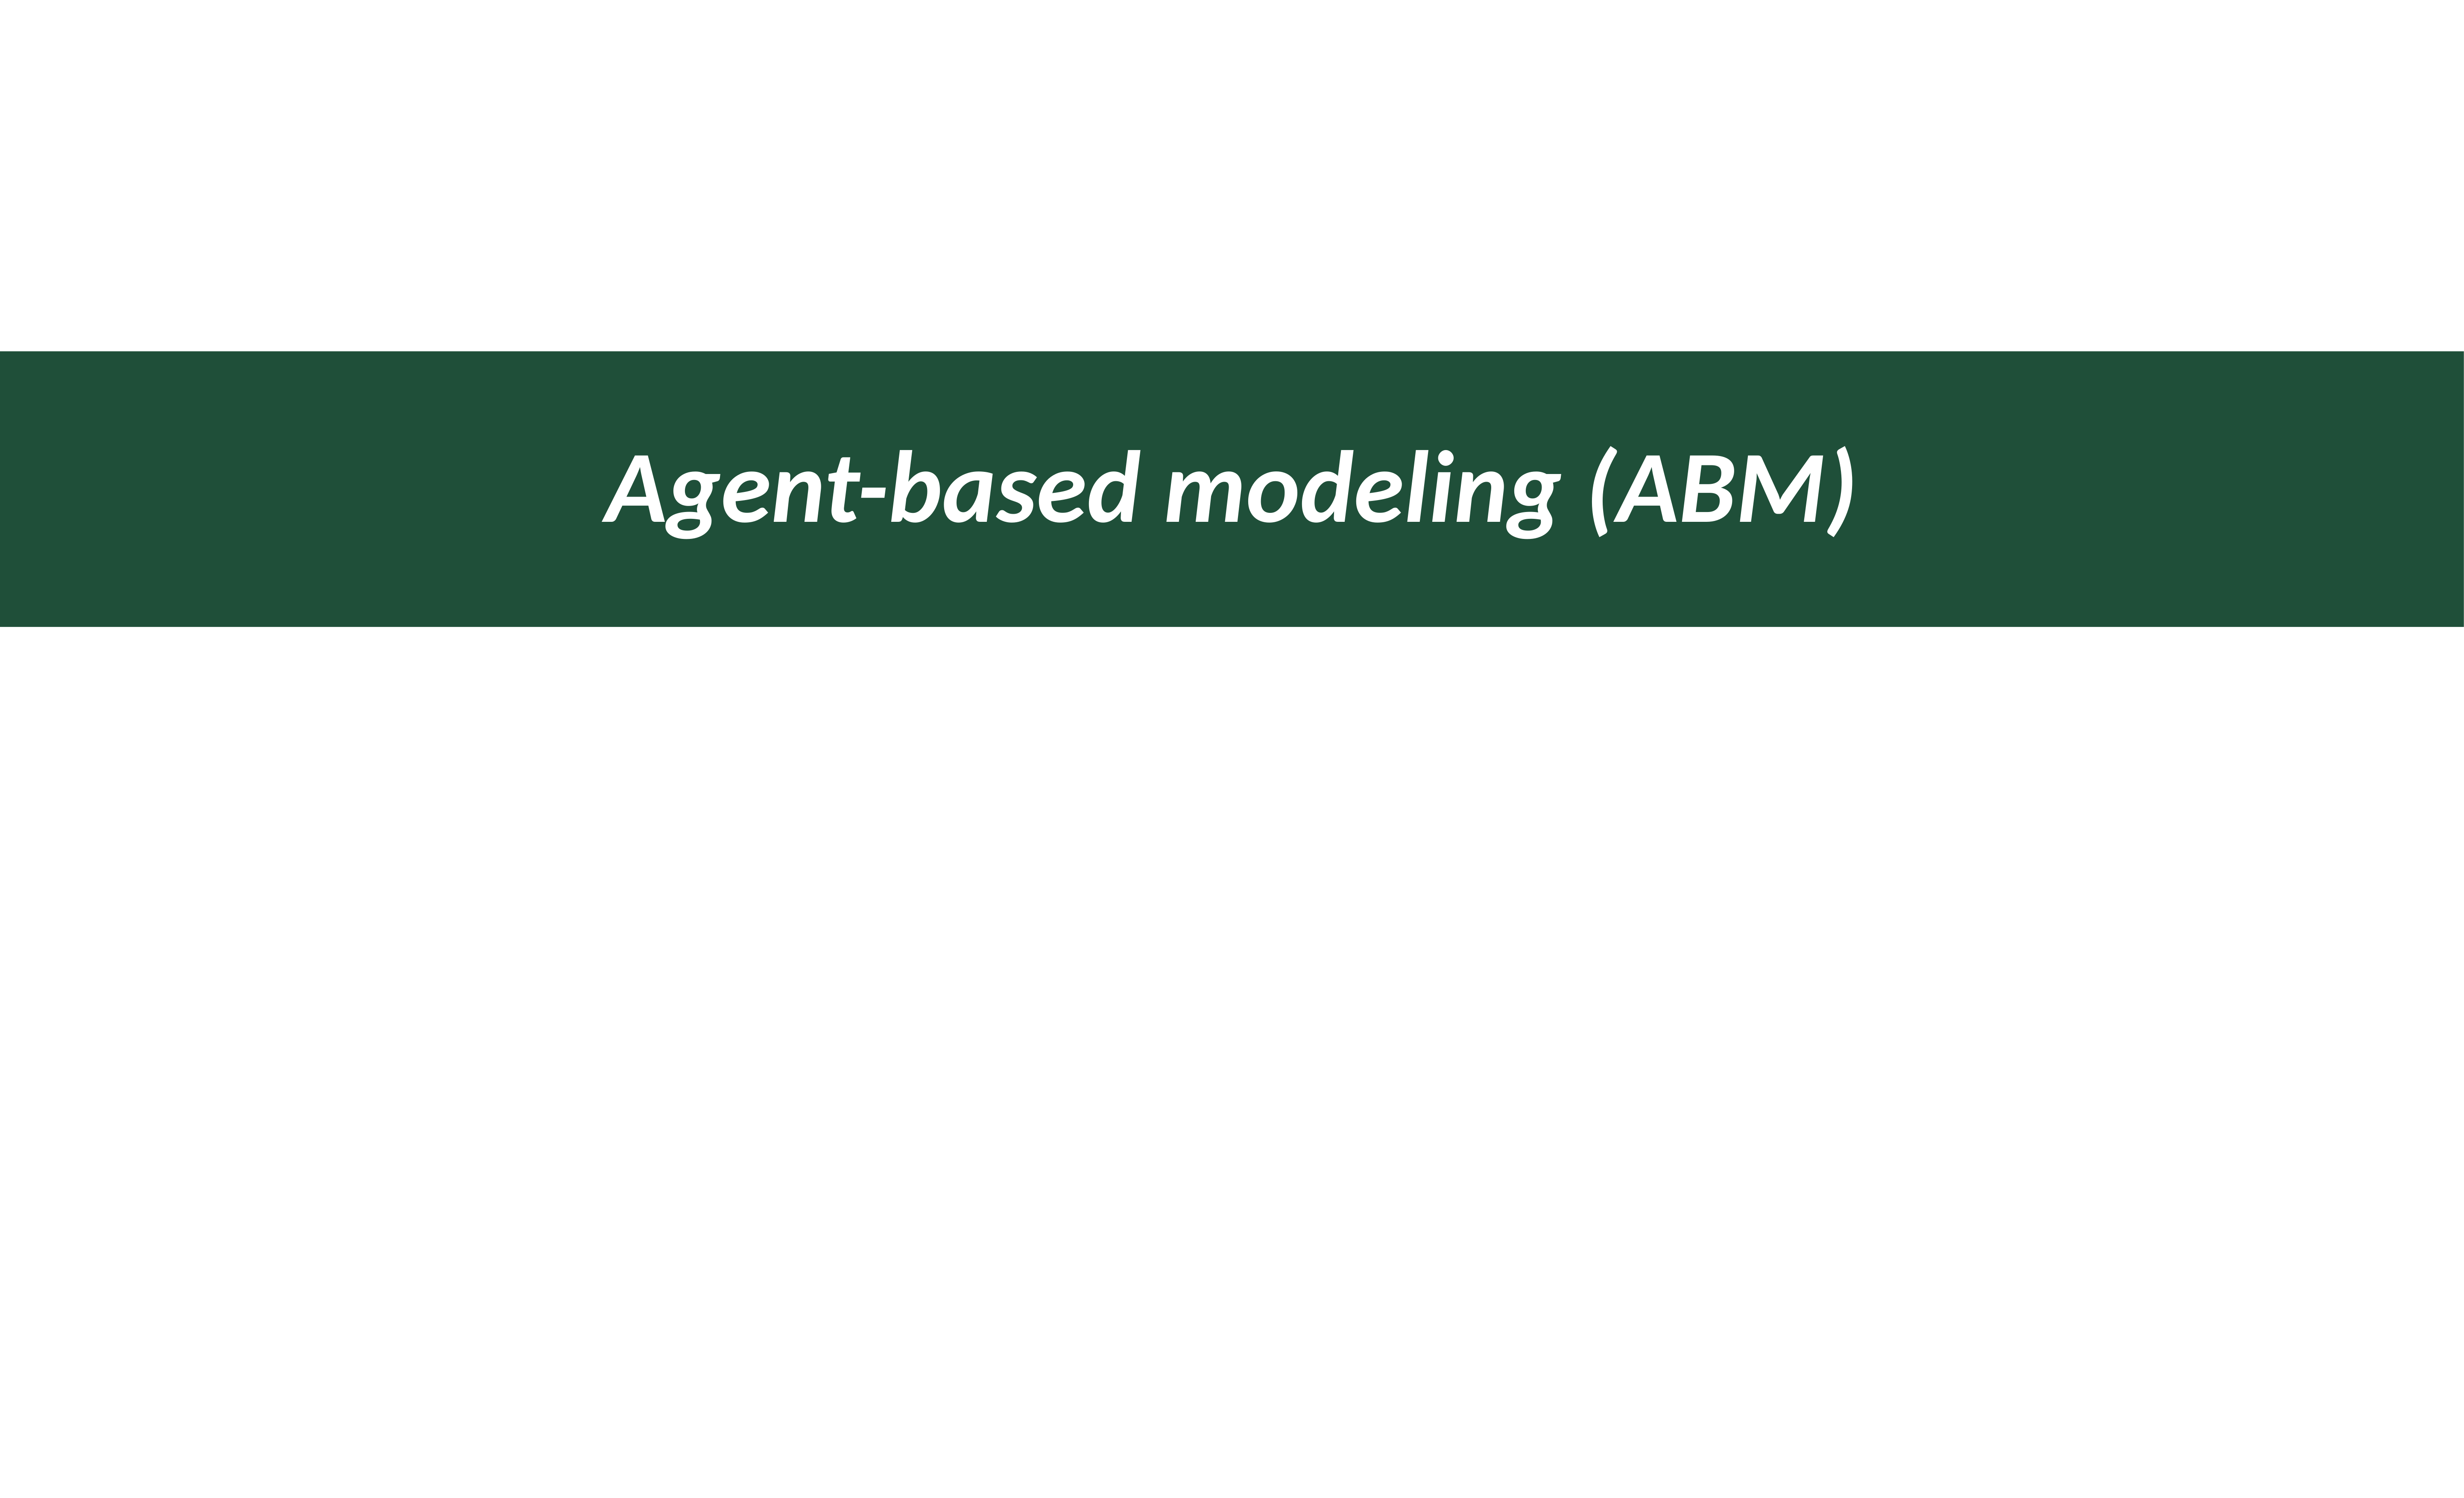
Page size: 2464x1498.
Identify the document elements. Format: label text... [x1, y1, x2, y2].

subtitle Agent-based modeling (ABM) [0, 351, 2464, 627]
